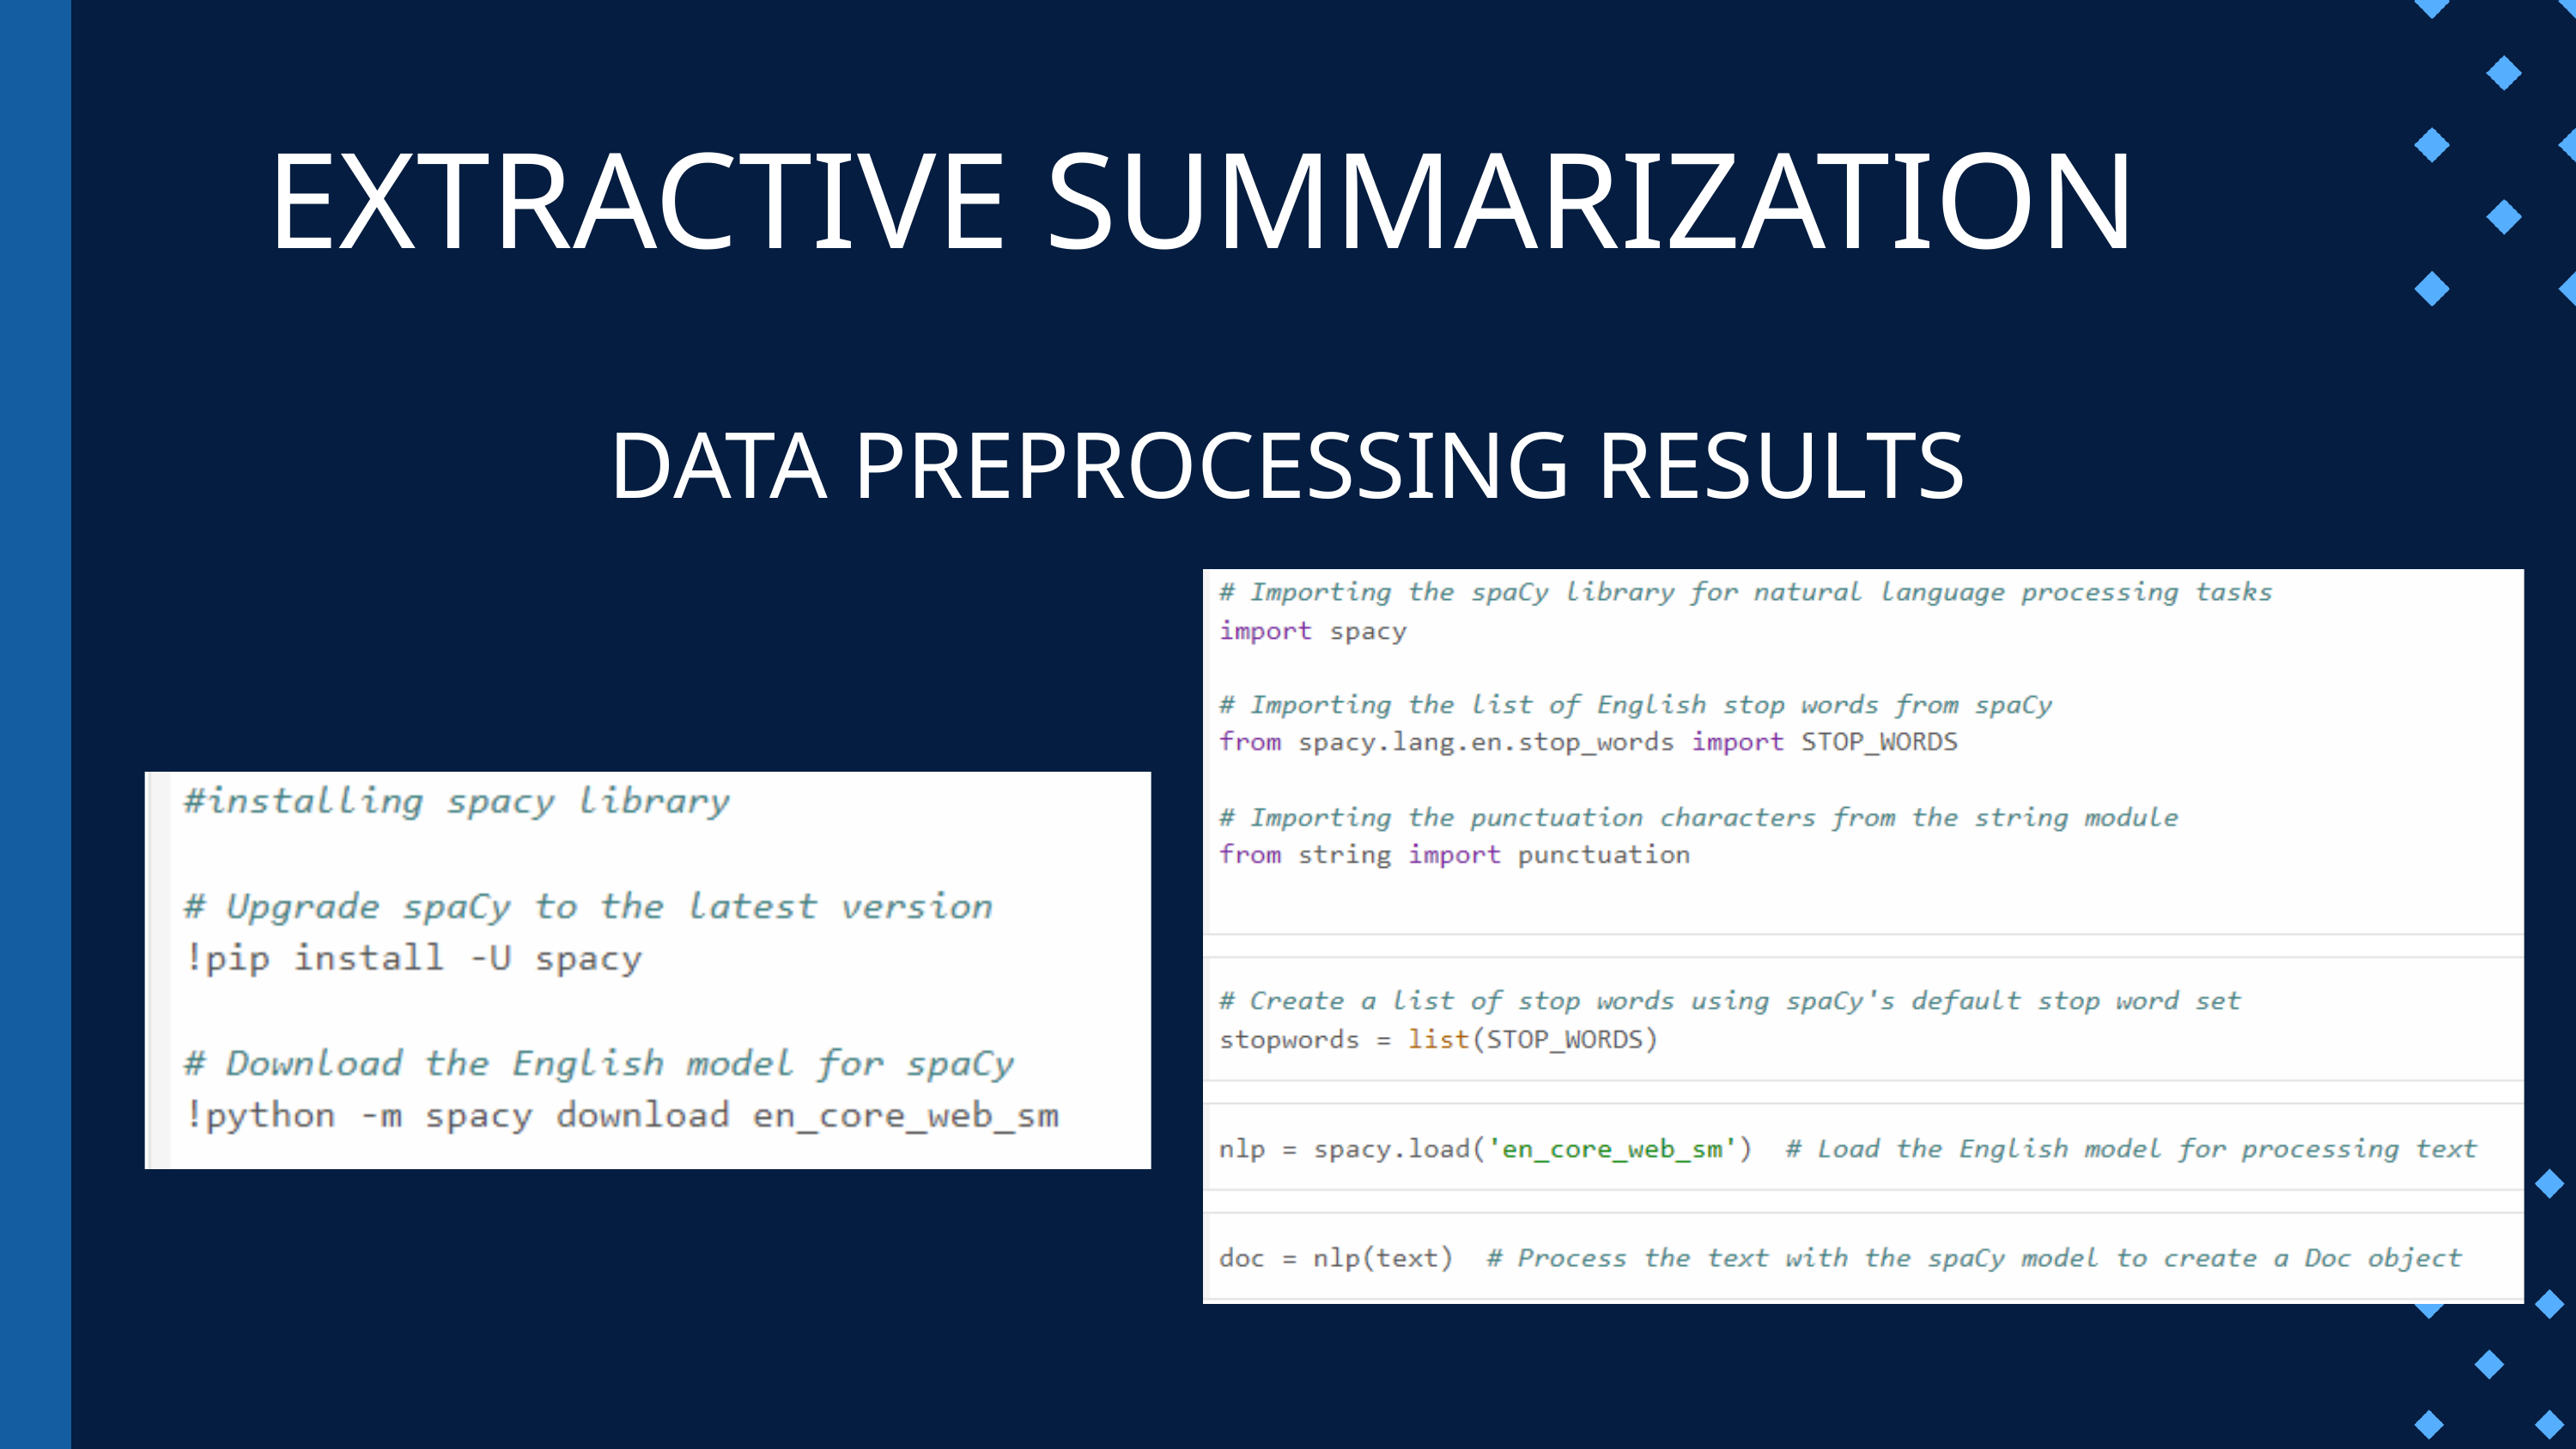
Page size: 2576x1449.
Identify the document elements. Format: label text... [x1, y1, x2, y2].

text_box [2414, 1168, 2576, 1440]
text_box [0, 0, 72, 1449]
text_box [144, 772, 1151, 1169]
text_box EXTRACTIVE SUMMARIZATION [94, 116, 2312, 276]
text_box DATA PREPROCESSING RESULTS [535, 407, 2041, 517]
text_box [2414, 0, 2576, 306]
text_box [1203, 569, 2524, 1304]
